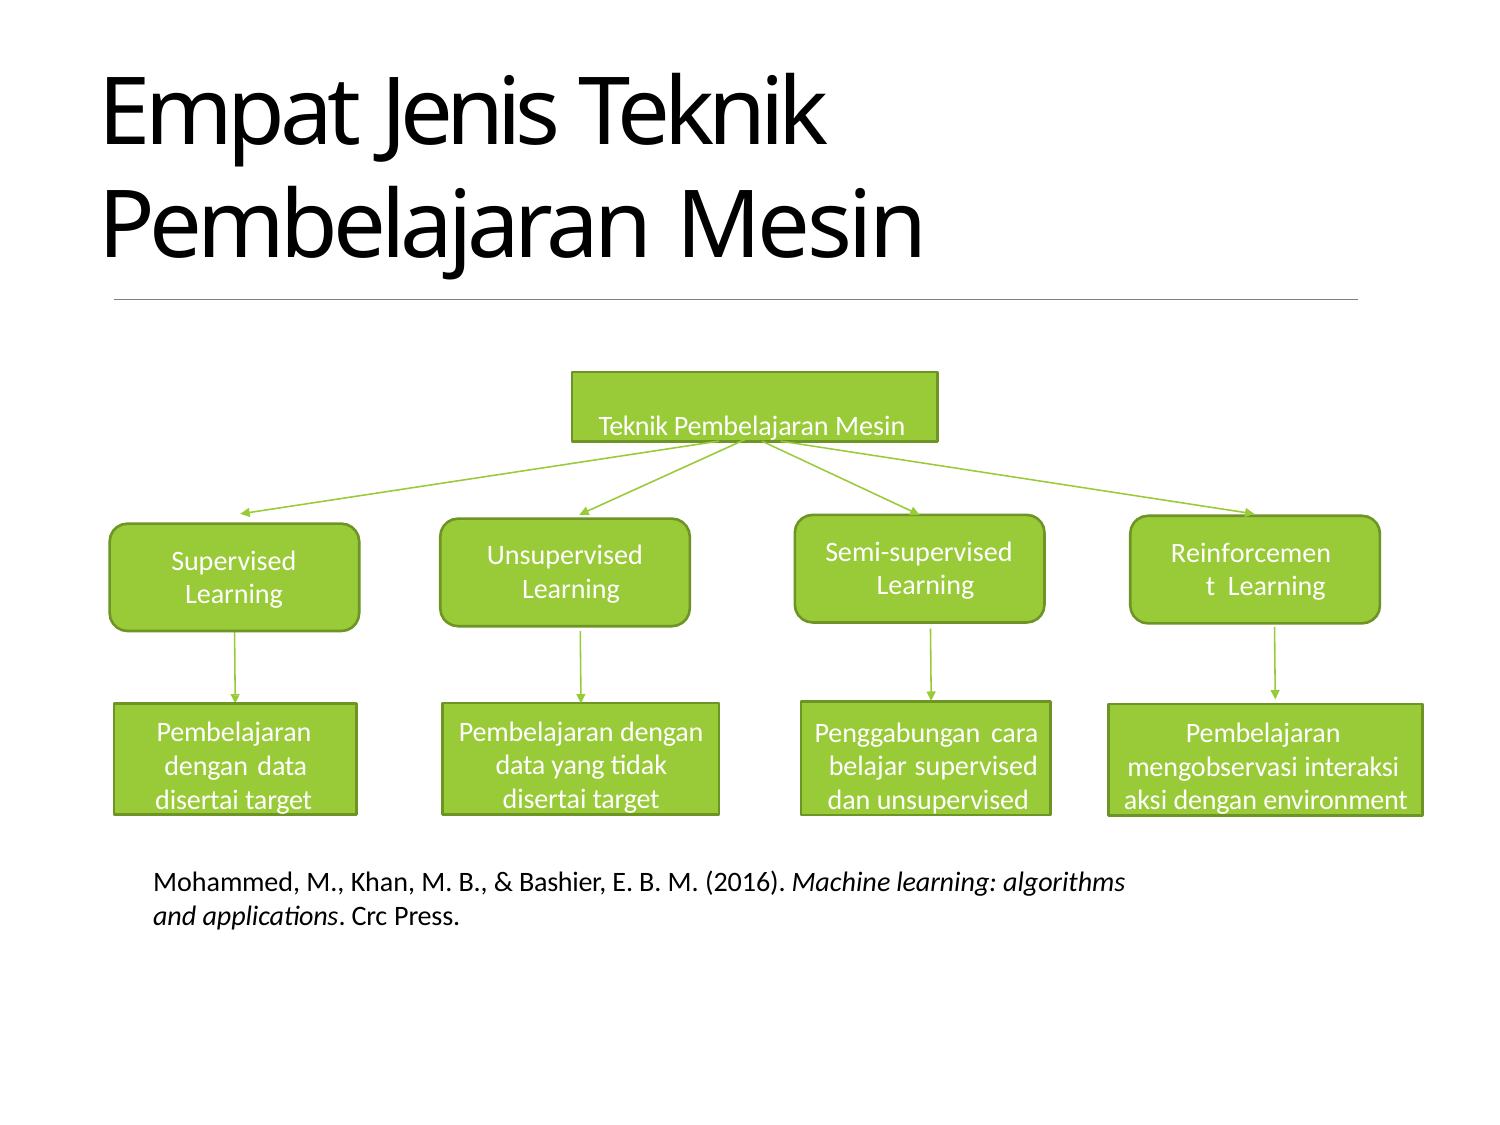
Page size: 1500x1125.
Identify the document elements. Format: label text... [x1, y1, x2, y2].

text_box [1270, 632, 1280, 700]
text_box Penggabungan cara belajar supervised dan unsupervised [801, 701, 1051, 816]
title Empat Jenis Teknik Pembelajaran Mesin [96, 49, 1341, 277]
text_box Teknik Pembelajaran Mesin [572, 372, 938, 442]
text_box [576, 637, 586, 704]
text_box [240, 440, 720, 518]
text_box [761, 440, 918, 512]
text_box Mohammed, M., Khan, M. B., & Bashier, E. B. M. (2016). Machine learning: algorithms and applications. Crc Press. [151, 862, 1137, 932]
text_box [579, 437, 749, 516]
text_box [780, 440, 1254, 513]
text_box Pembelajaran dengan data yang tidak disertai target [442, 703, 720, 815]
text_box [926, 633, 936, 701]
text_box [438, 517, 691, 628]
text_box Pembelajaran mengobservasi interaksi aksi dengan environment [1108, 704, 1423, 816]
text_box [1128, 514, 1382, 625]
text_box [108, 522, 361, 704]
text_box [793, 513, 1046, 624]
text_box Pembelajaran dengan data disertai target [114, 712, 357, 815]
